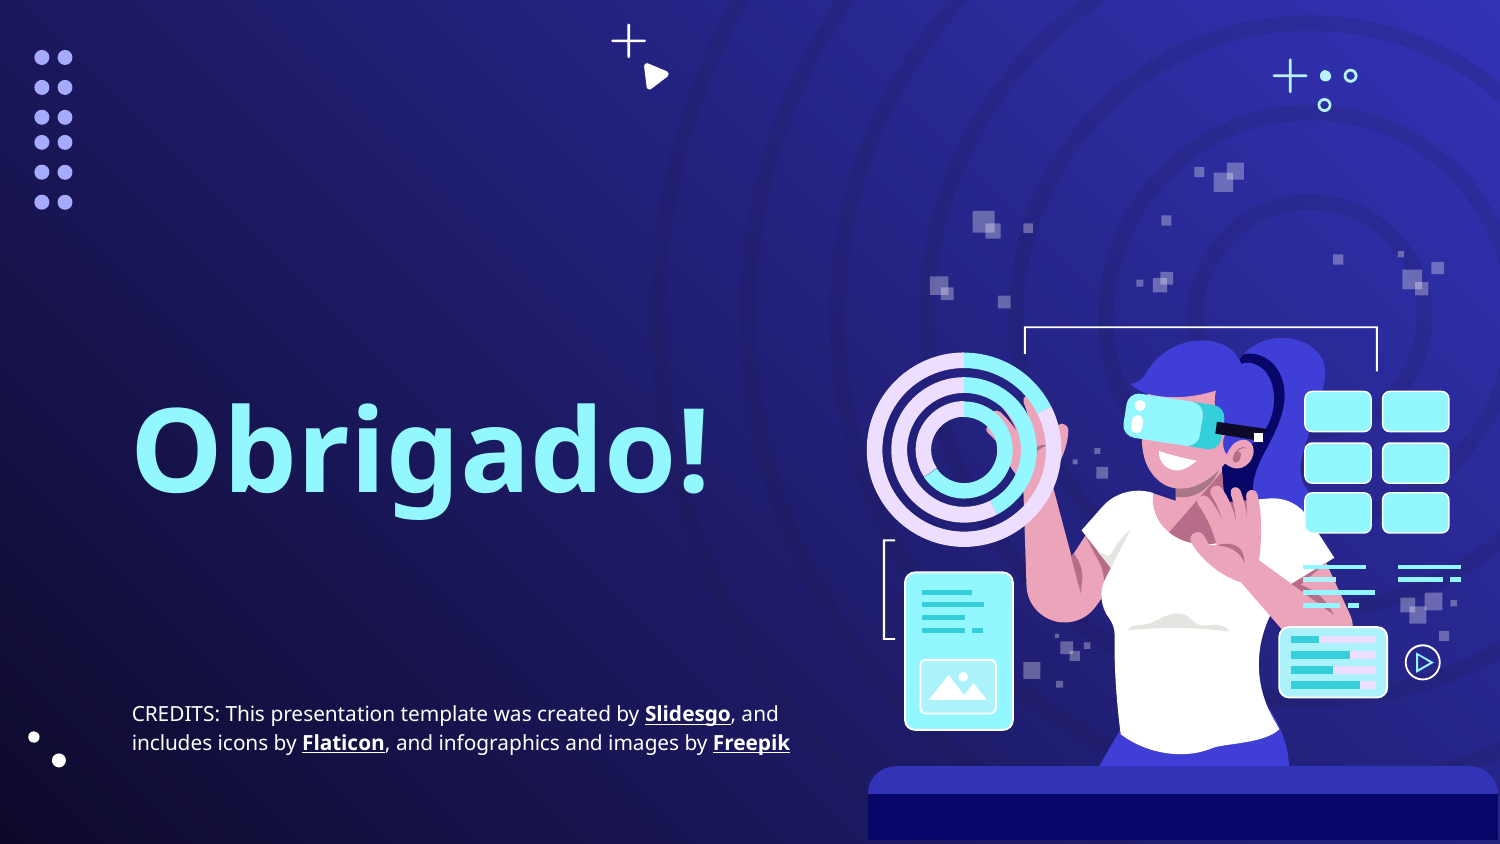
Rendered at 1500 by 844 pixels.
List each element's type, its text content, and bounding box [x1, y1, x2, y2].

title Obrigado! [115, 371, 861, 520]
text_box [866, 162, 1498, 841]
